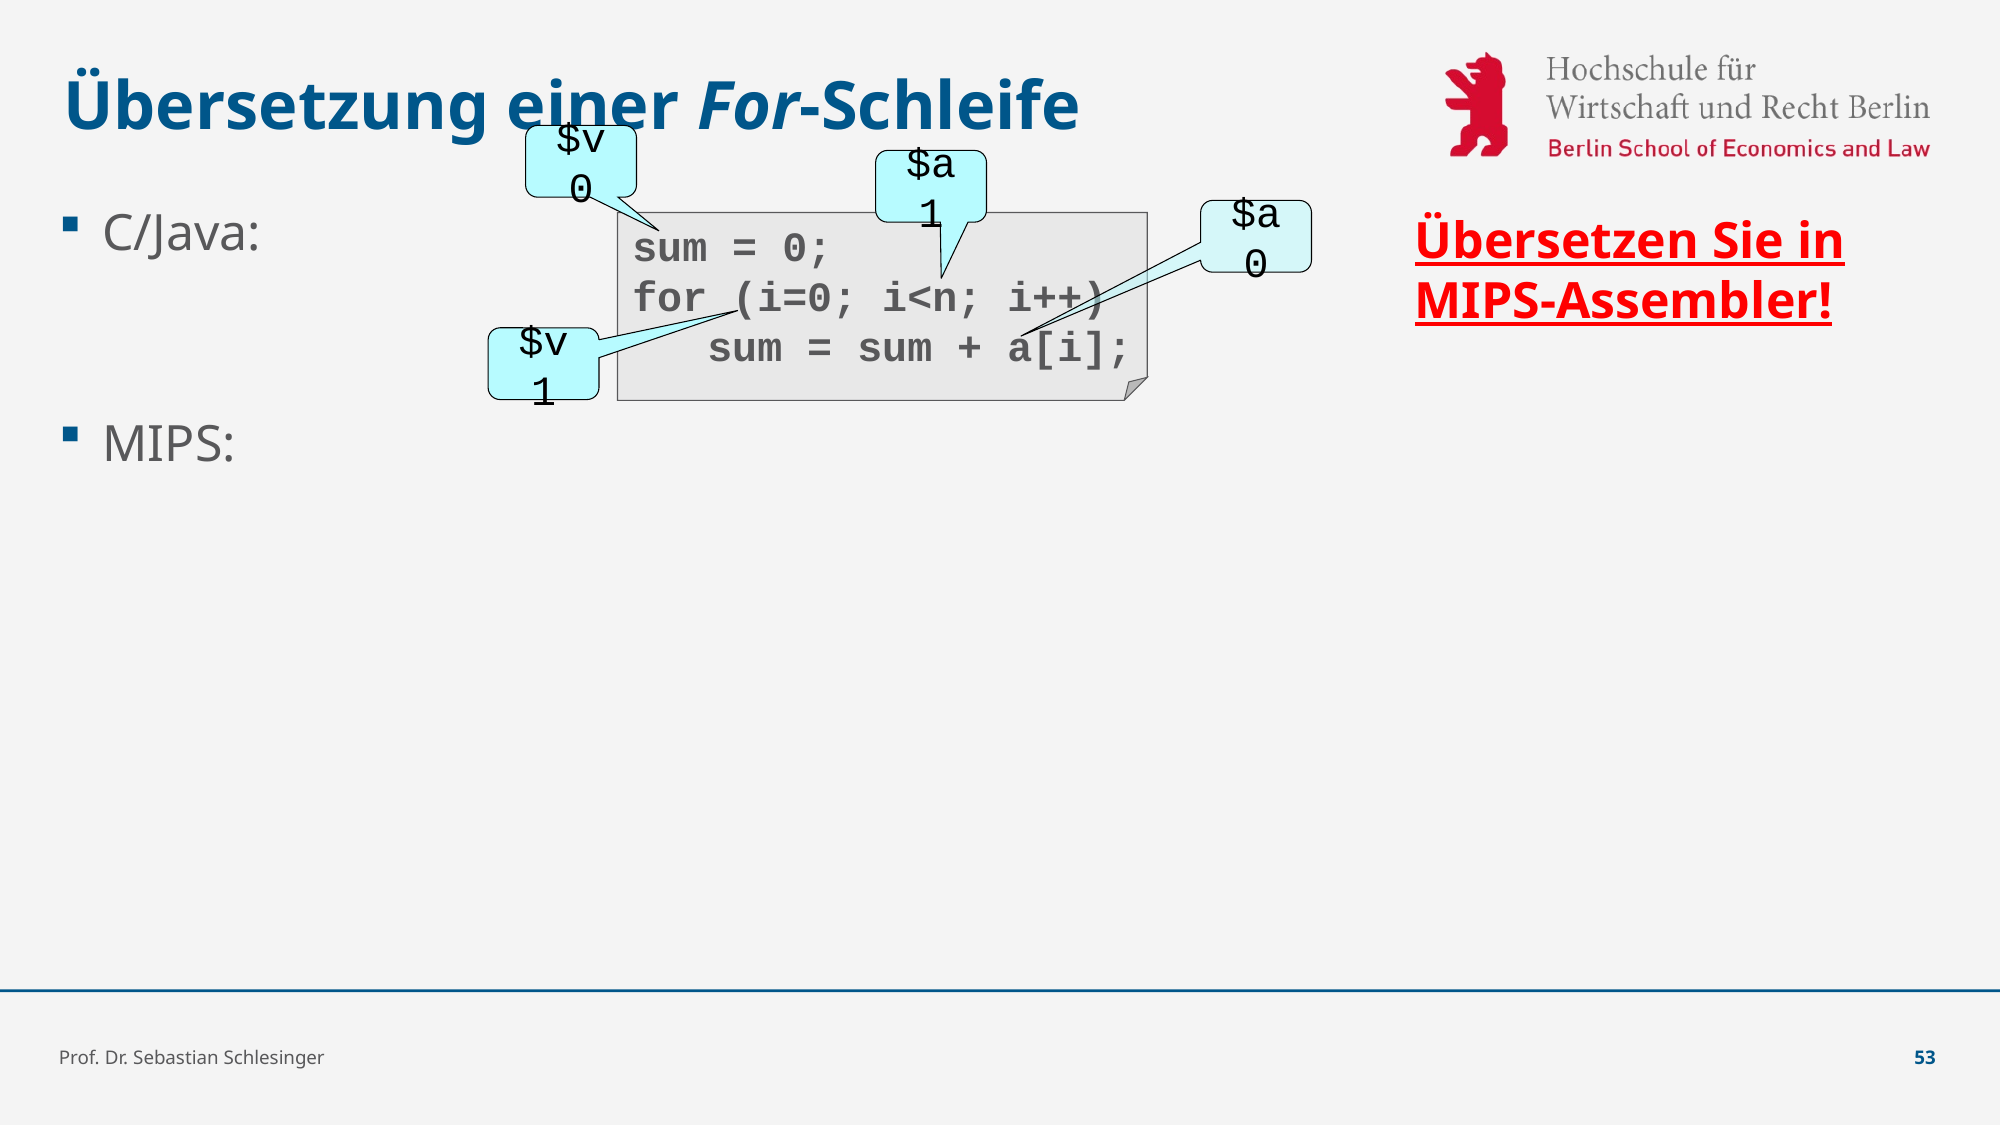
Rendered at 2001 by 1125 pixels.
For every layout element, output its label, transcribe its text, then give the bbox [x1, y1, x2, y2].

list C/Java: MIPS: [59, 212, 1941, 943]
slide_number 53 [1805, 1012, 1941, 1072]
text_box $v1 [487, 309, 739, 401]
title Übersetzung einer For-Schleife [63, 56, 1314, 151]
footer Prof. Dr. Sebastian Schlesinger [58, 1012, 1440, 1072]
text_box $v0 [524, 124, 660, 232]
picture [1434, 49, 1937, 165]
text_box $a1 [875, 149, 988, 279]
text_box $a0 [1020, 199, 1313, 337]
text_box Übersetzen Sie in MIPS-Assembler! [1400, 201, 1888, 336]
